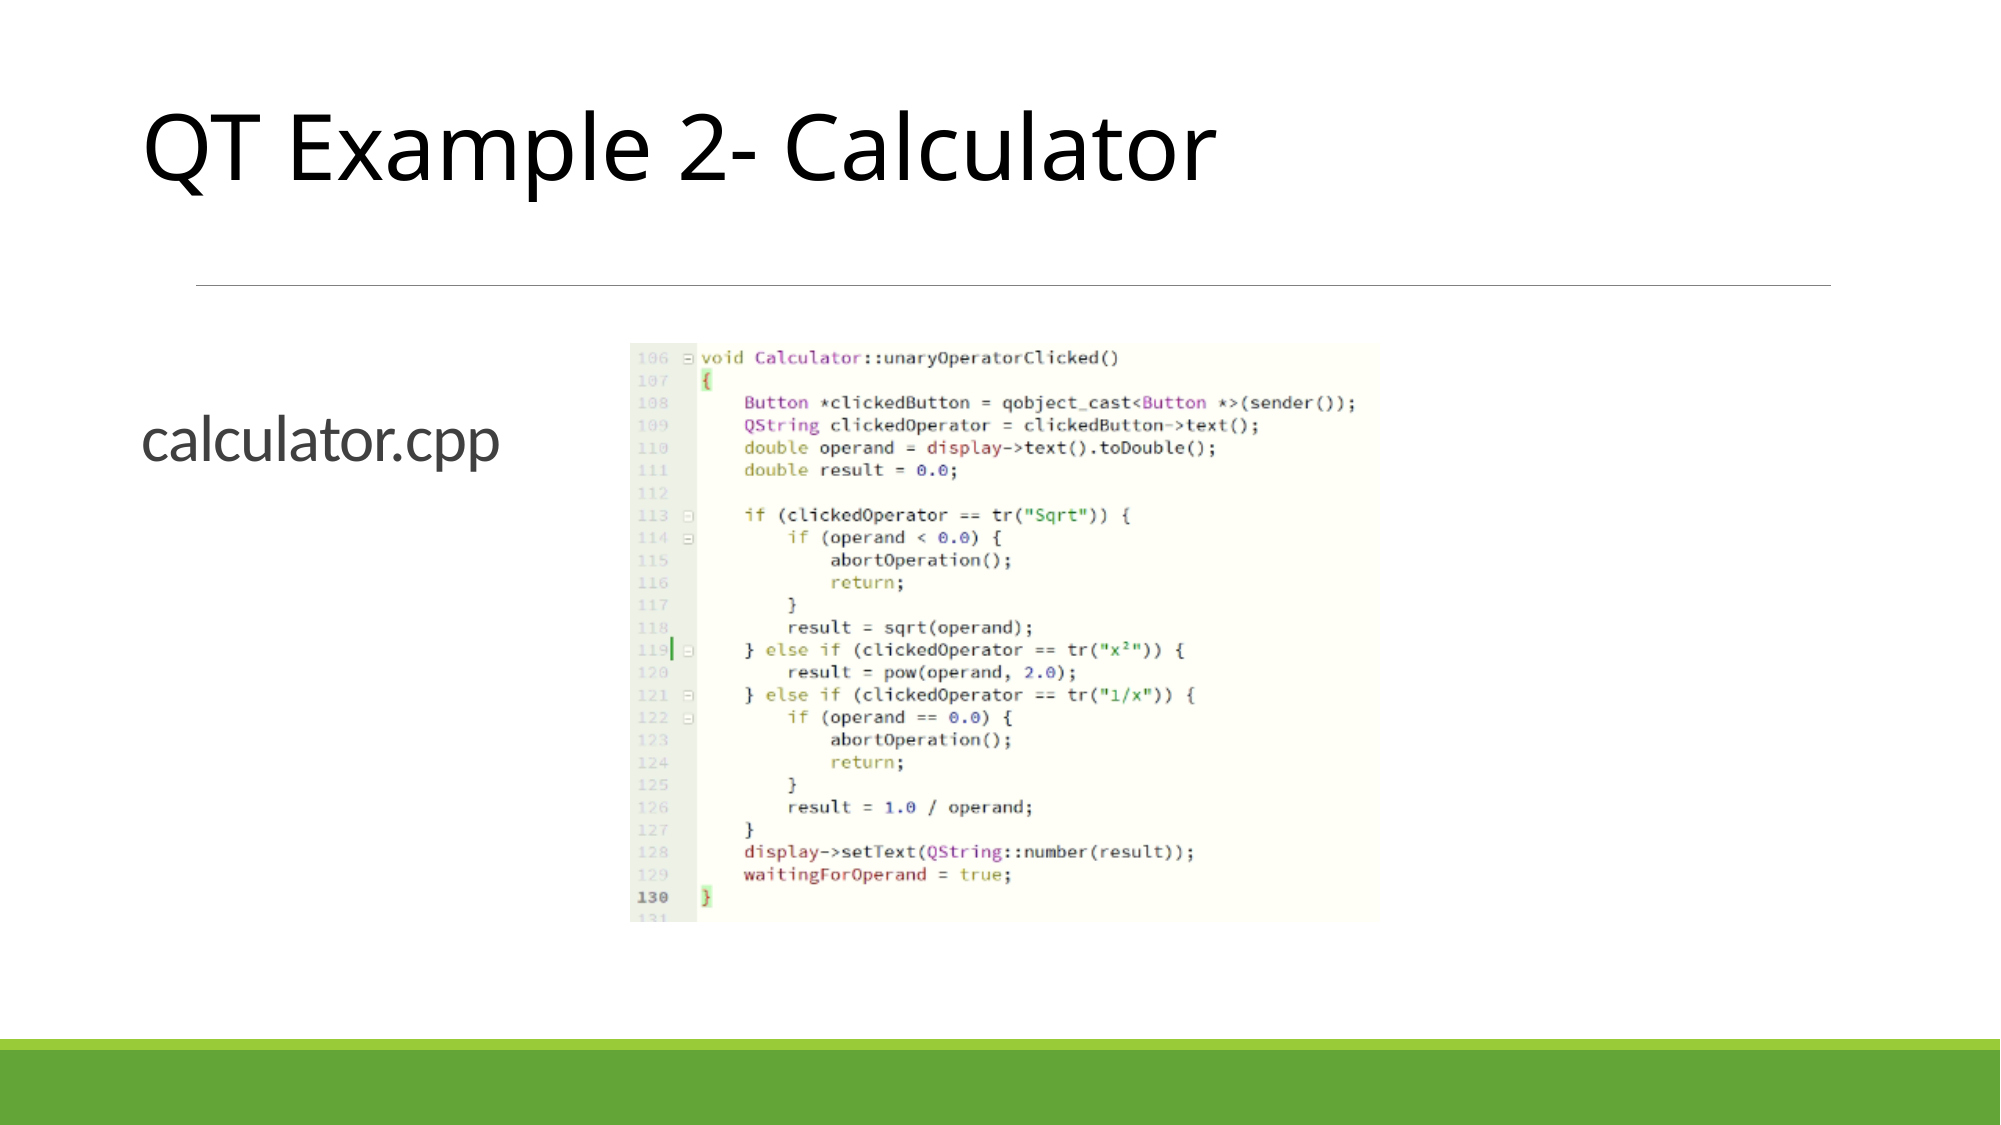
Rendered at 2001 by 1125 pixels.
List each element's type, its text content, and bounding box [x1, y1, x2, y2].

title calculator.cpp [126, 264, 1852, 483]
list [630, 343, 1380, 923]
text_box QT Example 2- Calculator [126, 42, 1852, 260]
